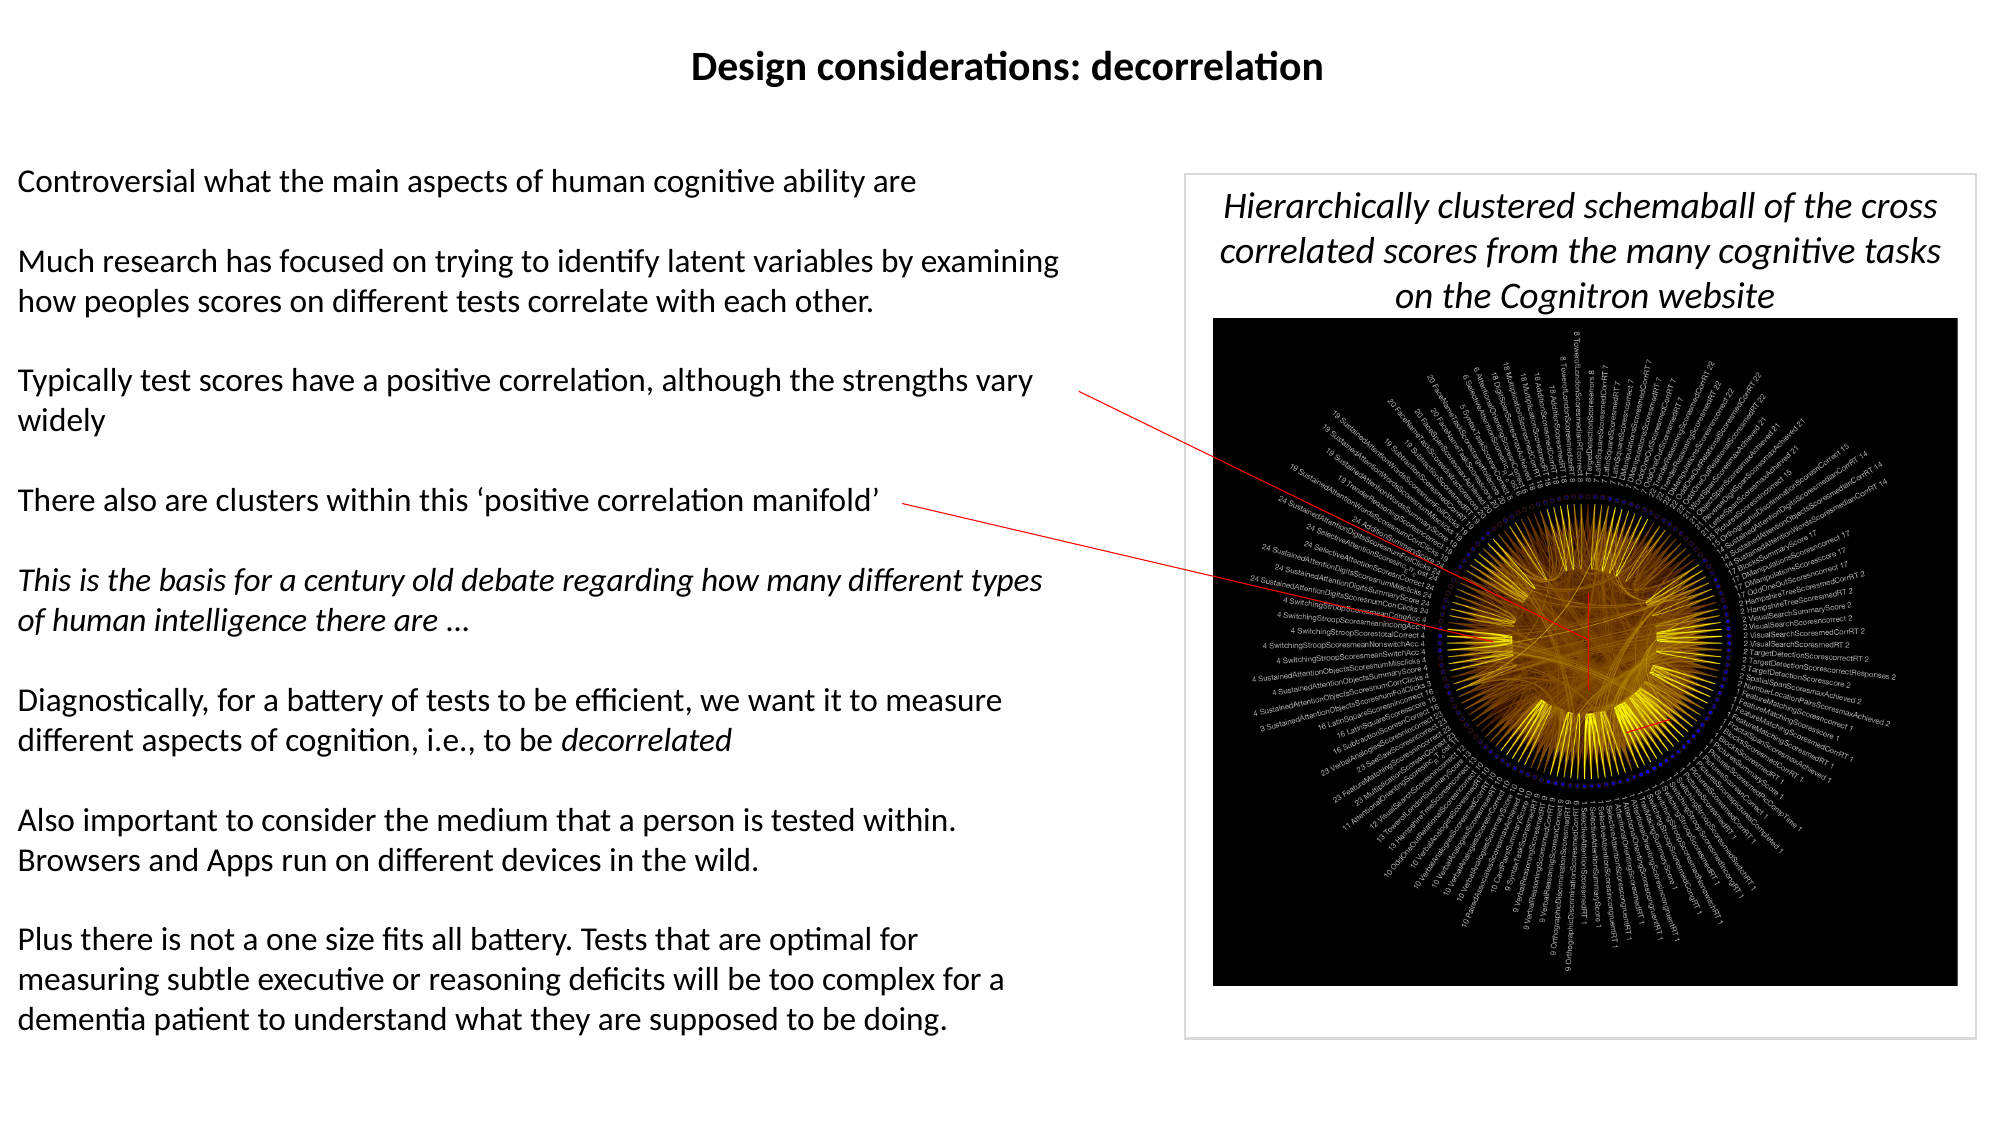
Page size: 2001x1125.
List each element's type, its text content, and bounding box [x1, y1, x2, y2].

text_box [1078, 391, 1589, 640]
text_box Controversial what the main aspects of human cognitive ability are Much research has focused on trying to identify latent variables by examining how peoples scores on different tests correlate with each other. Typically test scores have a positive correlation, although the strengths vary widely There also are clusters within this ‘positive correlation manifold’ This is the basis for a century old debate regarding how many different types of human intelligence there are … Diagnostically, for a battery of tests to be efficient, we want it to measure different aspects of cognition, i.e., to be decorrelated Also important to consider the medium that a person is tested within. Browsers and Apps run on different devices in the wild. Plus there is not a one size fits all battery. Tests that are optimal for measuring subtle executive or reasoning deficits will be too complex for a dementia patient to understand what they are supposed to be doing. [2, 151, 1079, 1105]
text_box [902, 503, 1493, 642]
text_box Design considerations: decorrelation [0, 31, 2000, 96]
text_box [1627, 719, 1670, 733]
text_box [1184, 173, 1977, 1040]
picture [1213, 318, 1958, 986]
